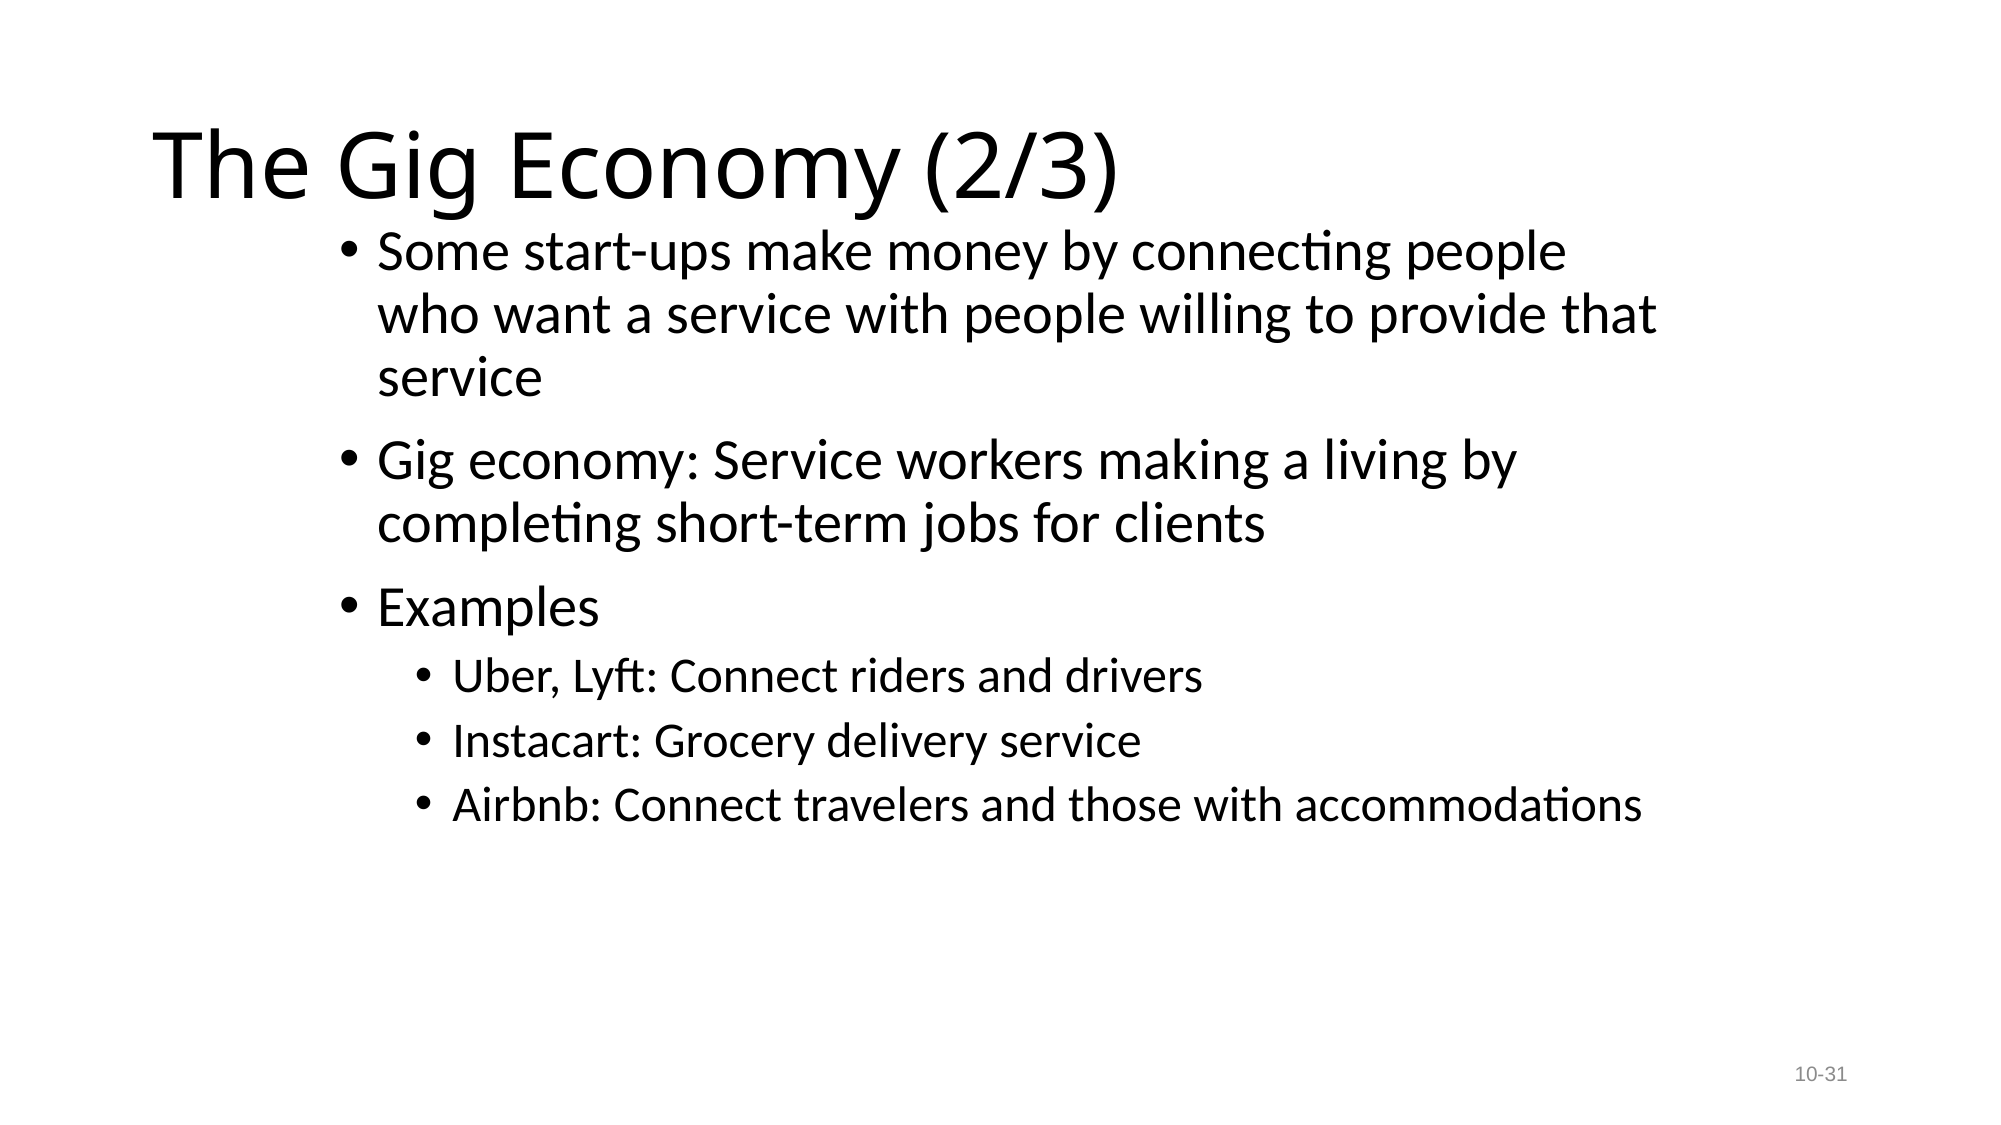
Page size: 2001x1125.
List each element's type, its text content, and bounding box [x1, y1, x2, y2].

slide_number 10-31 [1412, 1042, 1863, 1103]
list Some start-ups make money by connecting people who want a service with people willing to provide that service Gig economy: Service workers making a living by completing short-term jobs for clients Examples Uber, Lyft: Connect riders and drivers Instacart: Grocery delivery service Airbnb: Connect travelers and those with accommodations [324, 212, 1688, 888]
title The Gig Economy (2/3) [137, 59, 1863, 278]
